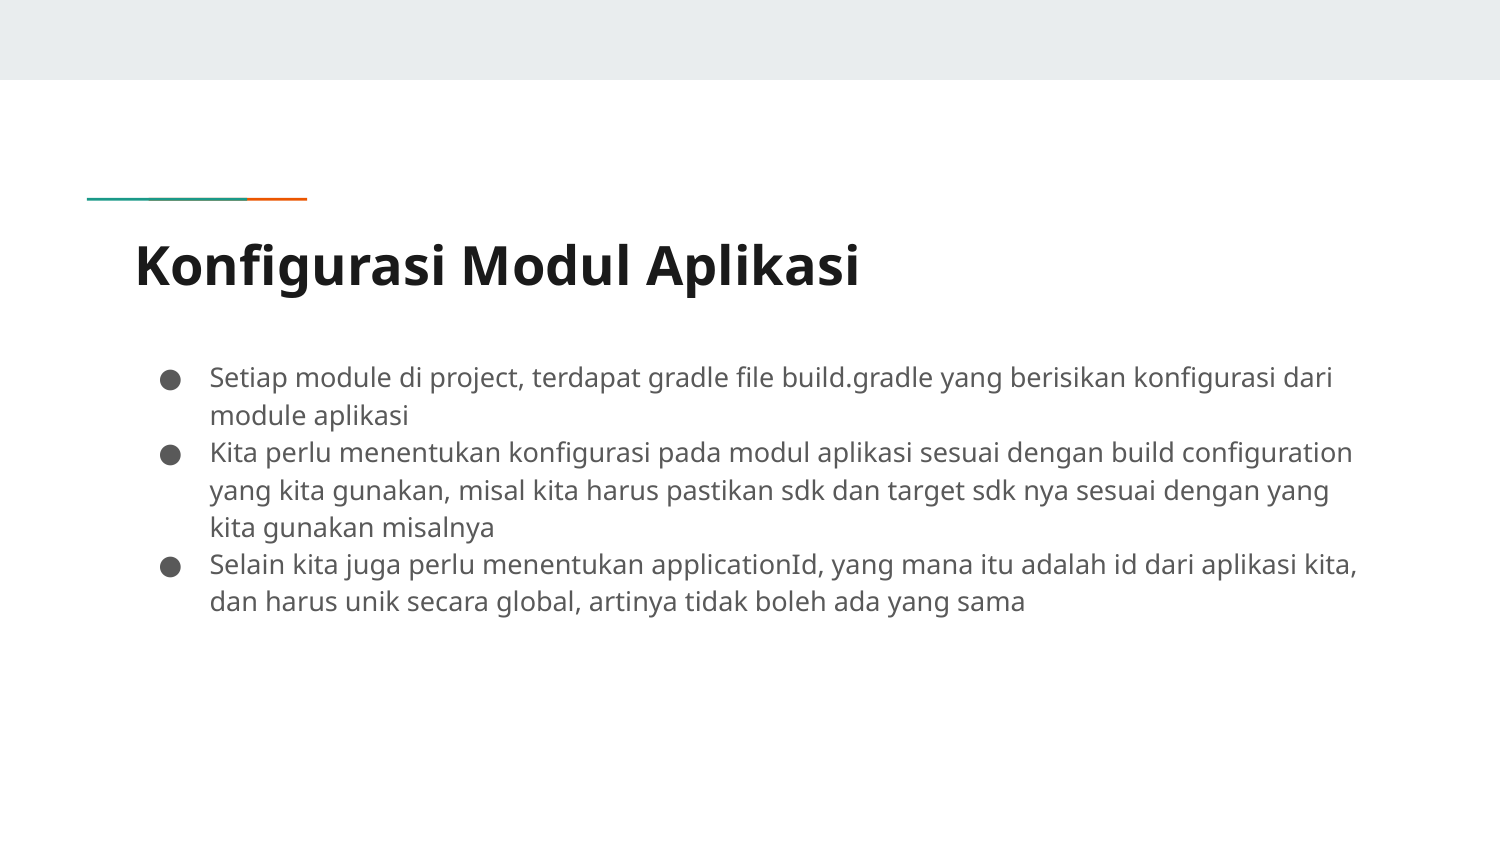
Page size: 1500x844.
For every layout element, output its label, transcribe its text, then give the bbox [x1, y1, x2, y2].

list Setiap module di project, terdapat gradle file build.gradle yang berisikan konfigurasi dari module aplikasi Kita perlu menentukan konfigurasi pada modul aplikasi sesuai dengan build configuration yang kita gunakan, misal kita harus pastikan sdk dan target sdk nya sesuai dengan yang kita gunakan misalnya Selain kita juga perlu menentukan applicationId, yang mana itu adalah id dari aplikasi kita, dan harus unik secara global, artinya tidak boleh ada yang sama [119, 341, 1381, 712]
title Konfigurasi Modul Aplikasi [119, 216, 1381, 305]
